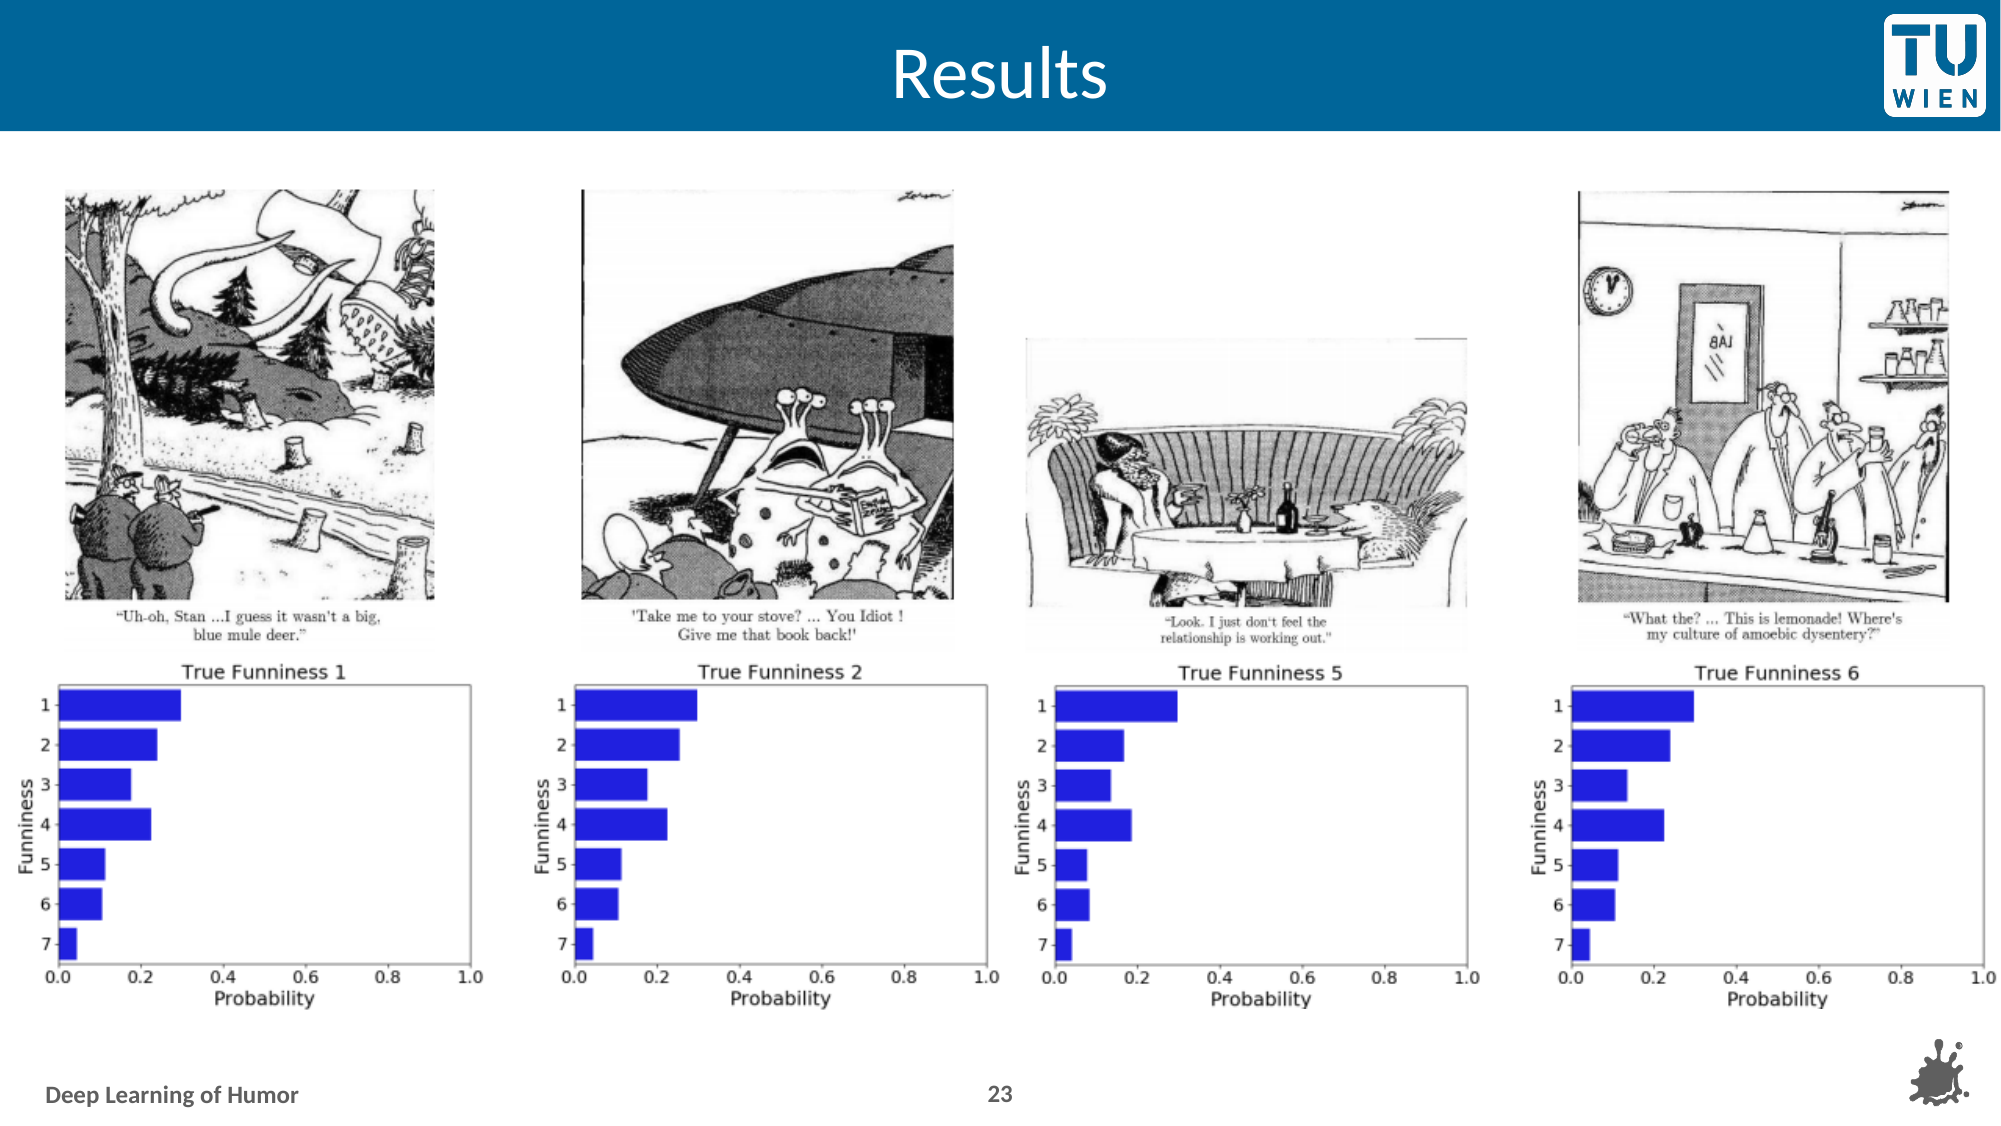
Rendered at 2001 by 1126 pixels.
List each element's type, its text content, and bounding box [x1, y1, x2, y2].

picture [1885, 15, 1985, 116]
title Results [137, 6, 1863, 132]
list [17, 182, 999, 1013]
picture [1001, 182, 2001, 1010]
slide_number 23 [881, 1067, 1119, 1119]
footer Deep Learning of Humor [25, 1068, 837, 1119]
